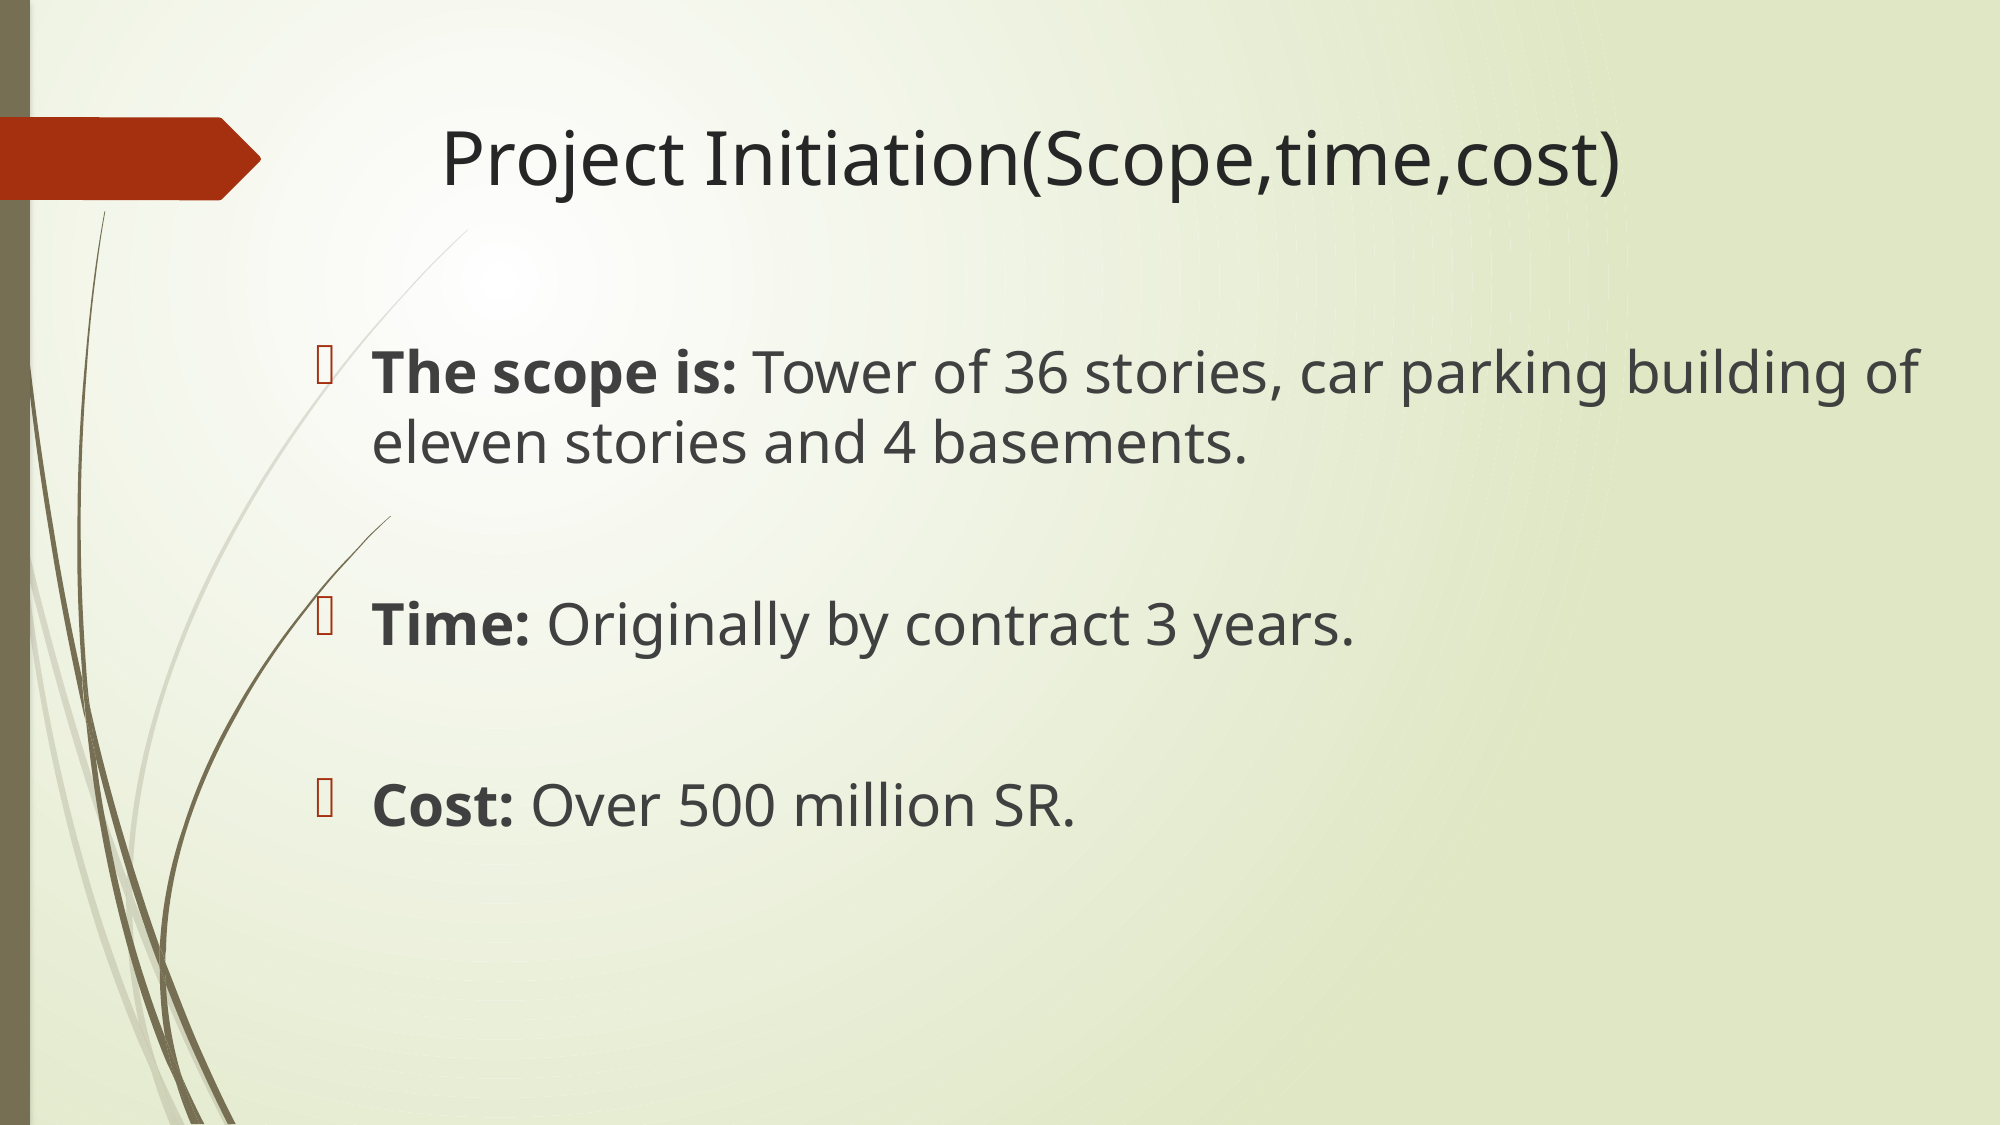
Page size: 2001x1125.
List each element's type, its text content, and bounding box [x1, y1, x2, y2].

list The scope is: Tower of 36 stories, car parking building of eleven stories and 4 basements. Time: Originally by contract 3 years. Cost: Over 500 million SR. [300, 328, 1942, 1023]
title Project Initiation(Scope,time,cost) [425, 102, 1888, 313]
